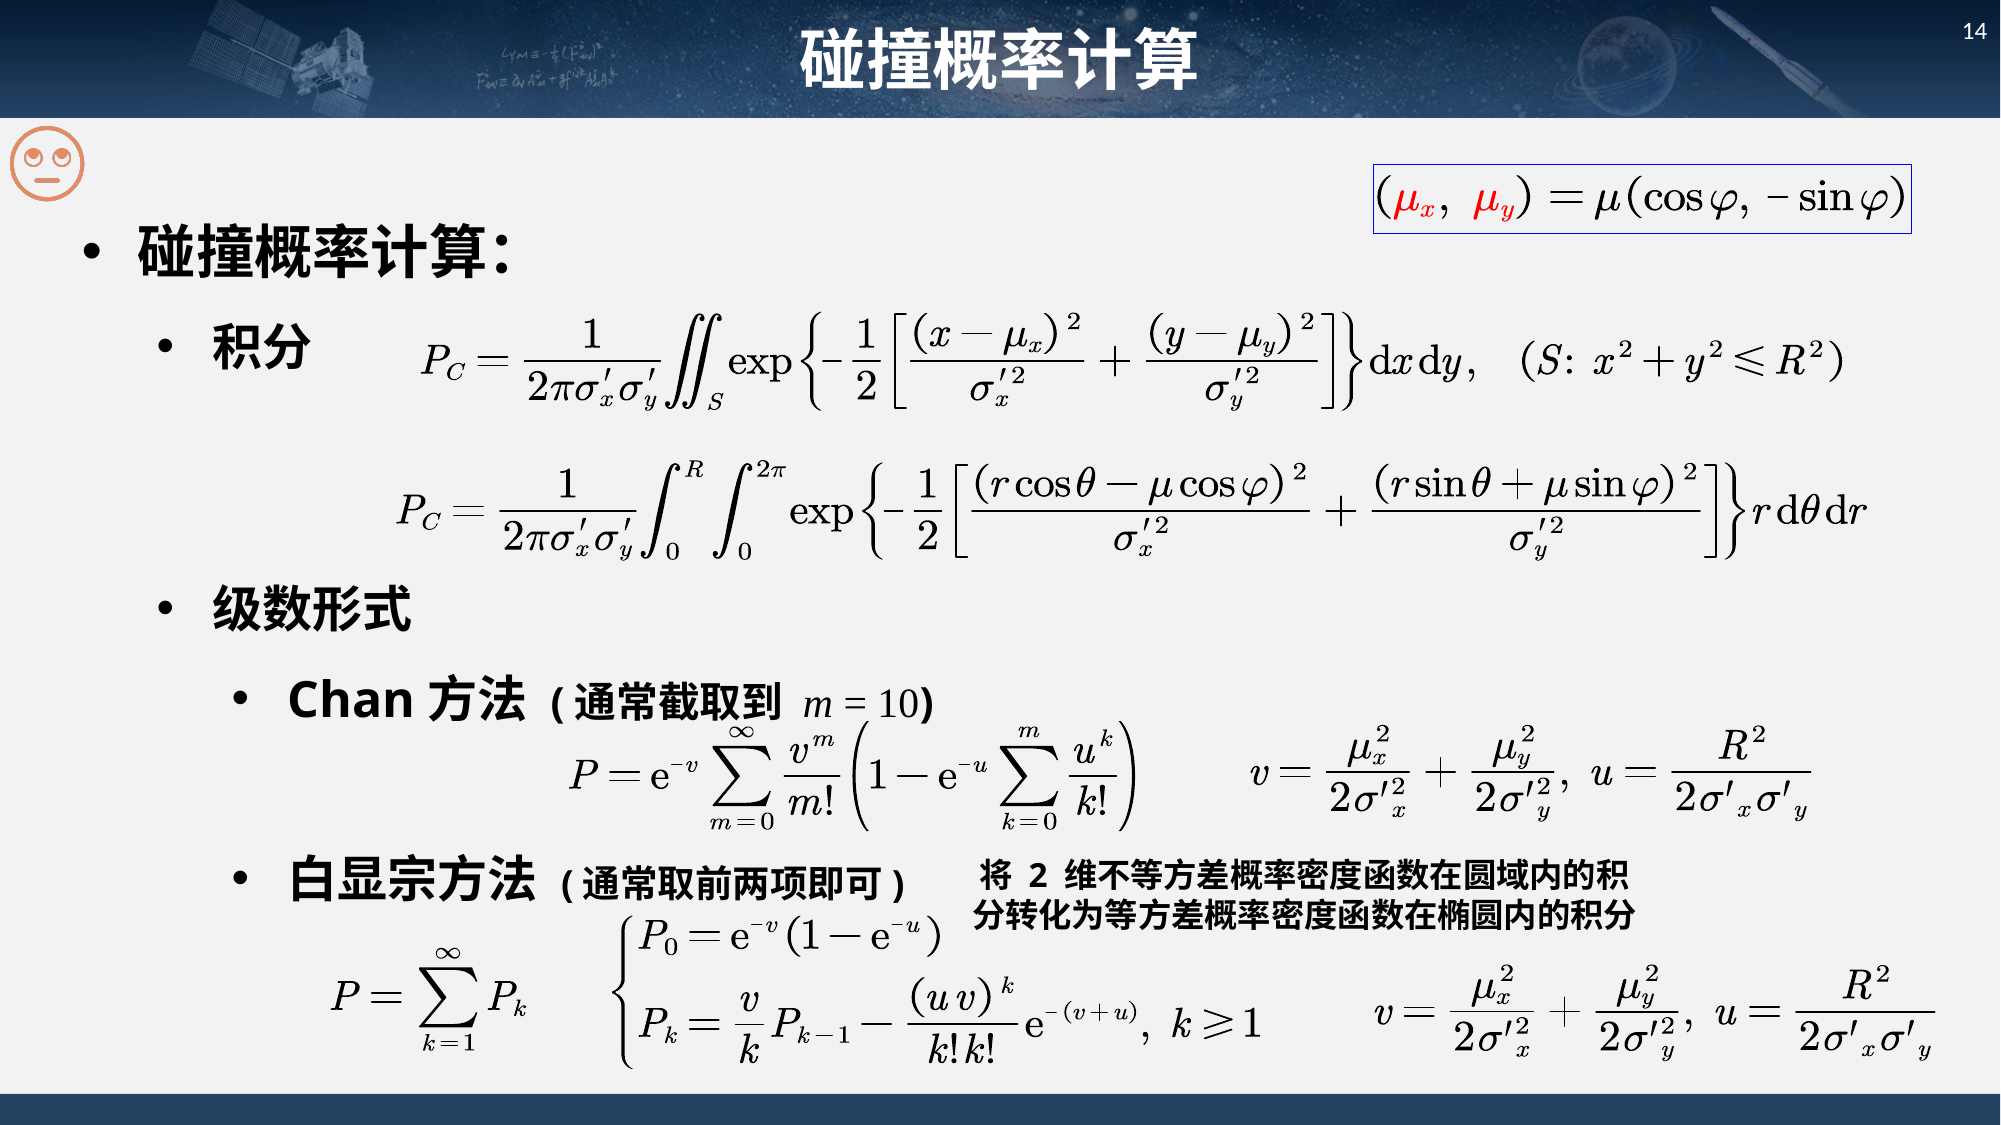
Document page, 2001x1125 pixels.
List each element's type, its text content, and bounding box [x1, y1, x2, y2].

text_box 碰撞概率计算 [0, 0, 2000, 117]
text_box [416, 300, 1850, 426]
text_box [564, 710, 1143, 846]
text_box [1373, 164, 1912, 234]
picture [0, 0, 2001, 211]
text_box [326, 933, 534, 1066]
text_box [1246, 716, 1821, 832]
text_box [608, 904, 1273, 1085]
text_box 将 2 维不等方差概率密度函数在圆域内的积分转化为等方差概率密度函数在椭圆内的积分 [951, 847, 1658, 942]
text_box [392, 451, 1874, 575]
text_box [1370, 955, 1945, 1072]
text_box 碰撞概率计算： 积分 级数形式 Chan方法 (通常截取到 m = 10) 白显宗方法 (通常取前两项即可) [66, 172, 1933, 915]
